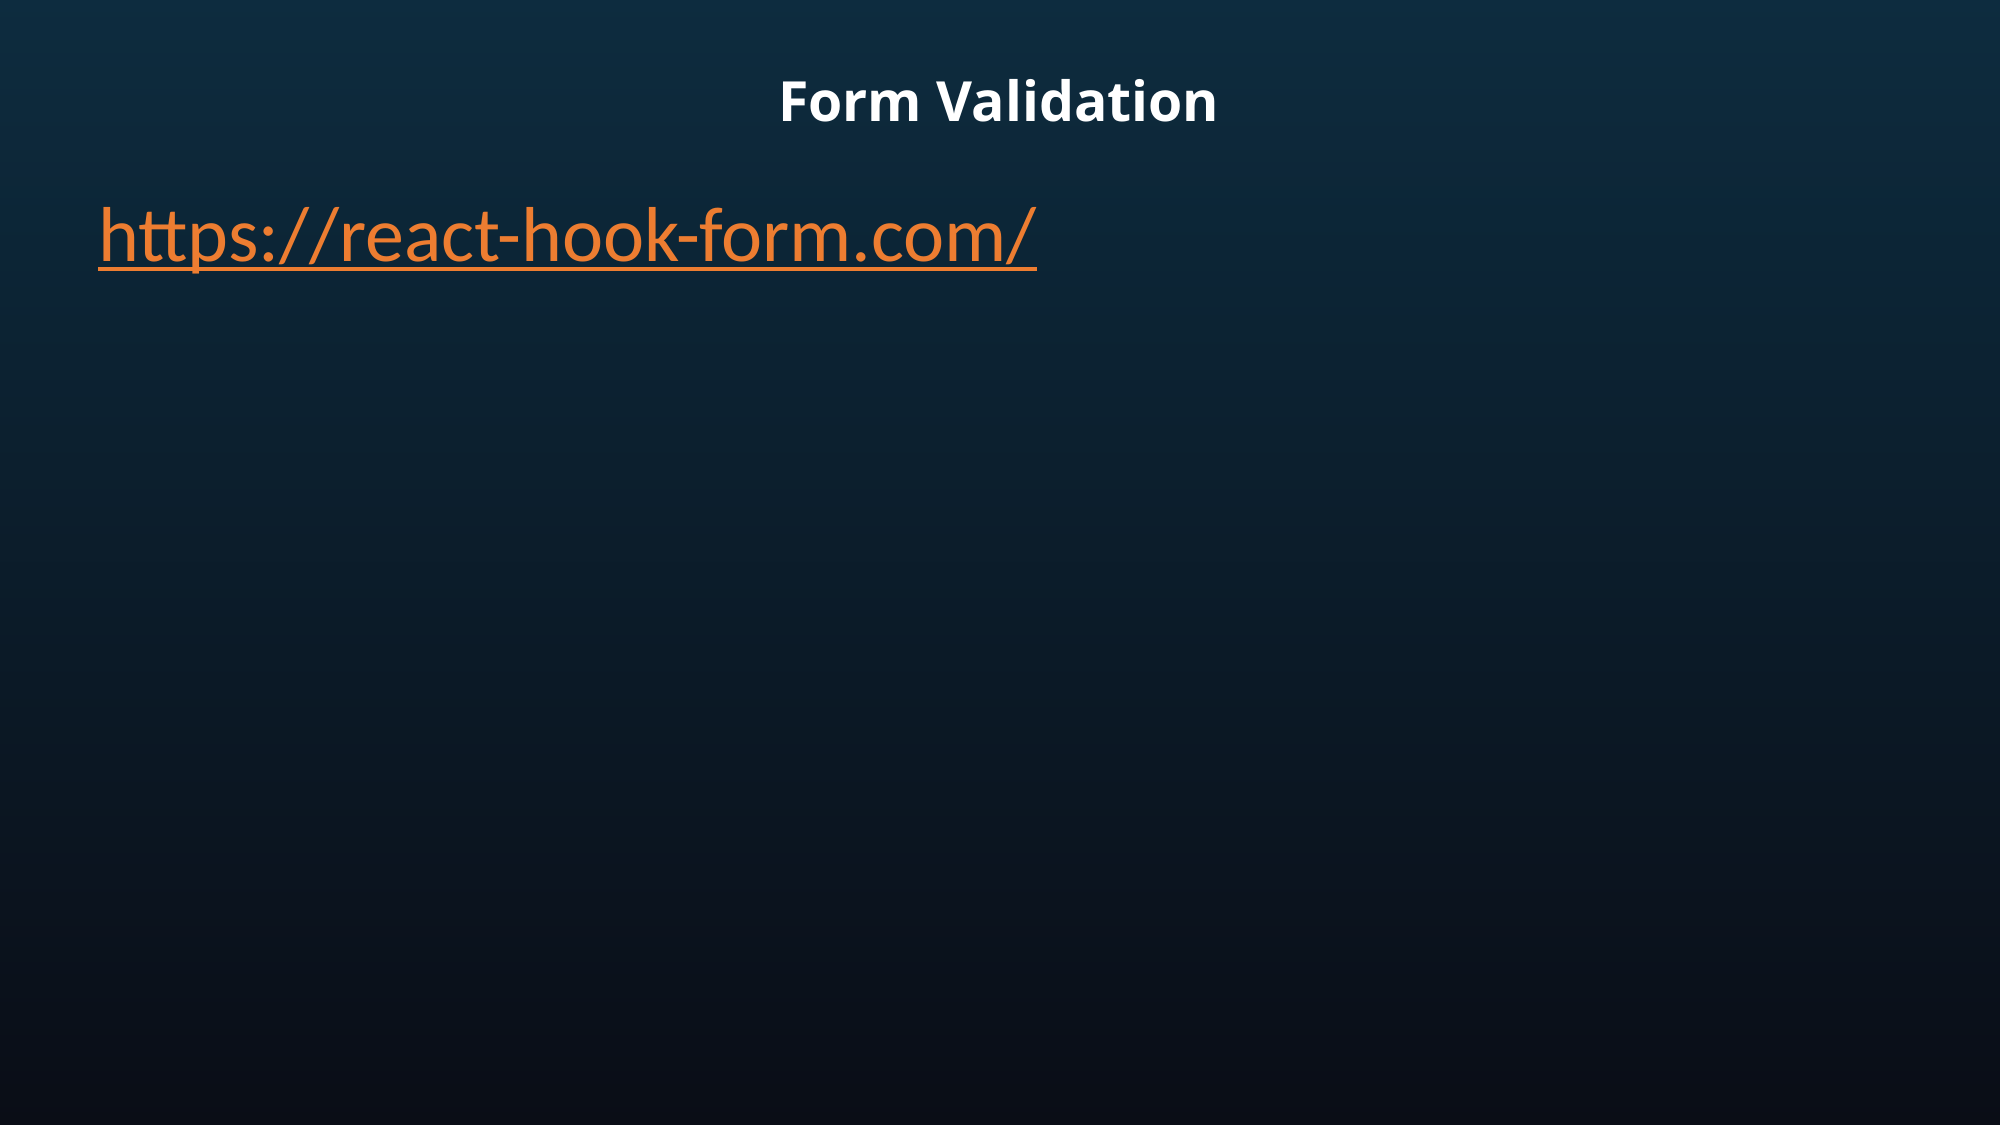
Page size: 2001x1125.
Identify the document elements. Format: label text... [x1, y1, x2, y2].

title Form Validation [81, 54, 1917, 154]
list https://react-hook-form.com/ [83, 186, 1917, 945]
